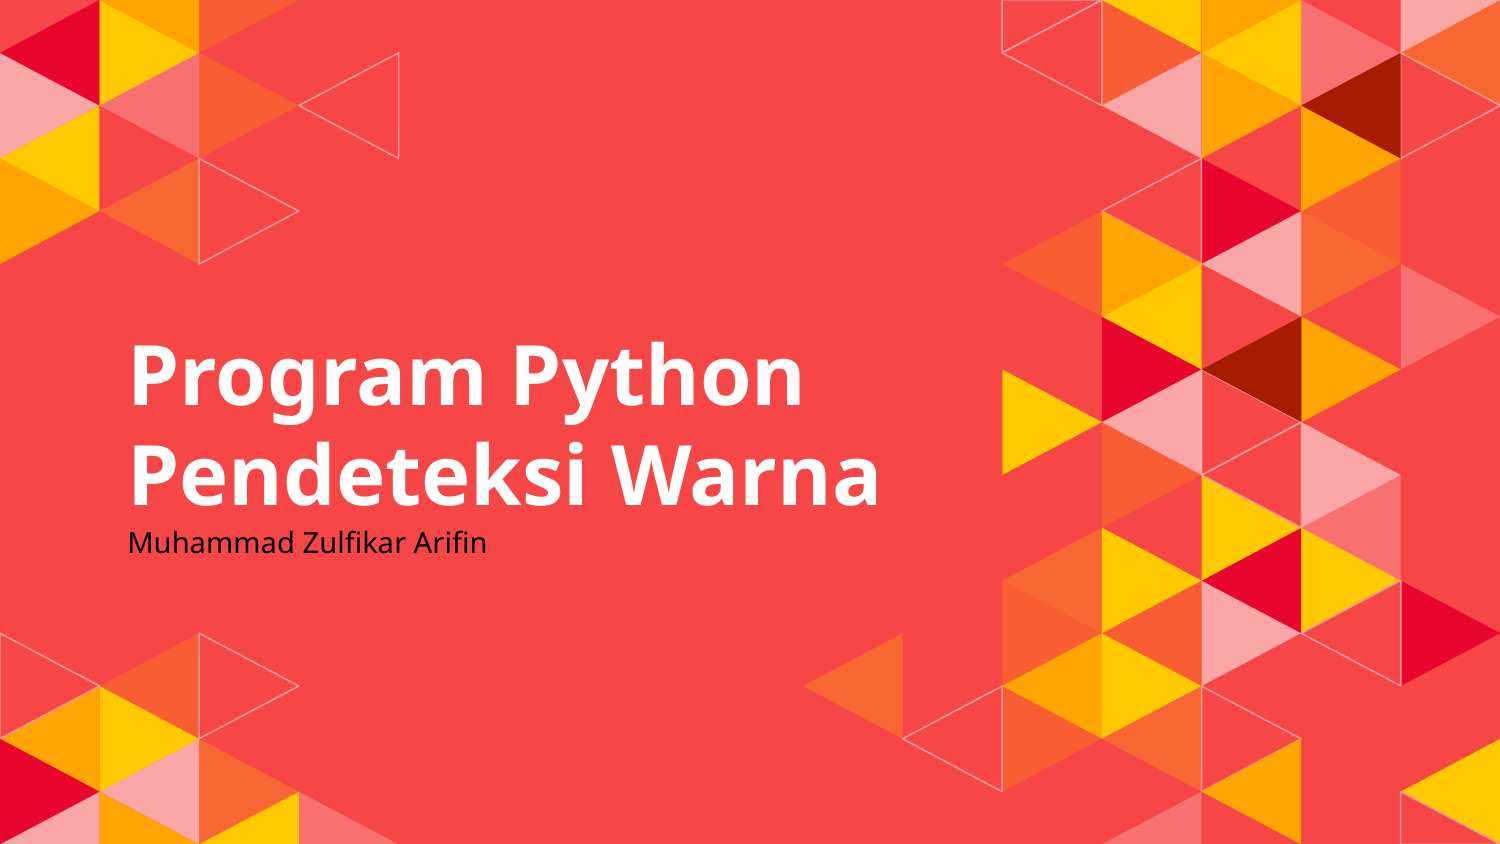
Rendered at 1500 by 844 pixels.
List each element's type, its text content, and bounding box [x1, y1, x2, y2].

text_box Muhammad Zulfikar Arifin [112, 516, 683, 567]
title Program Python Pendeteksi Warna [112, 326, 977, 517]
